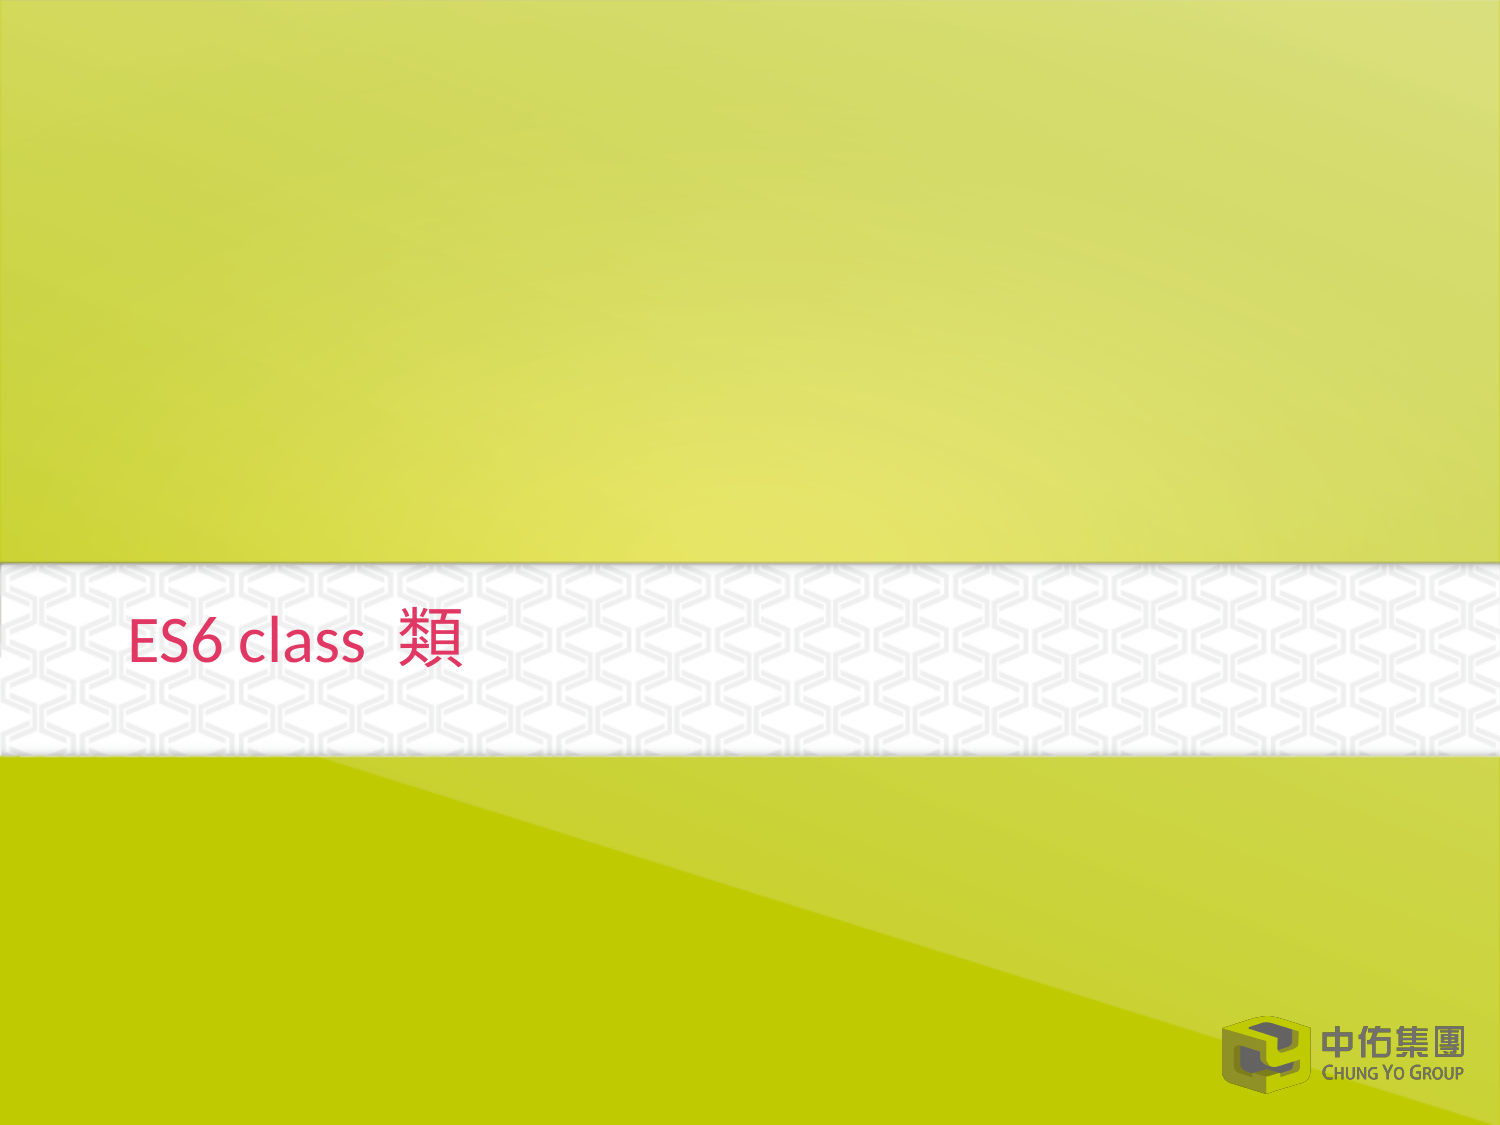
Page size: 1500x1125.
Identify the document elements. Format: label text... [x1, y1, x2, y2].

picture [0, 0, 1500, 1125]
title ES6 class 類 [127, 597, 1500, 675]
